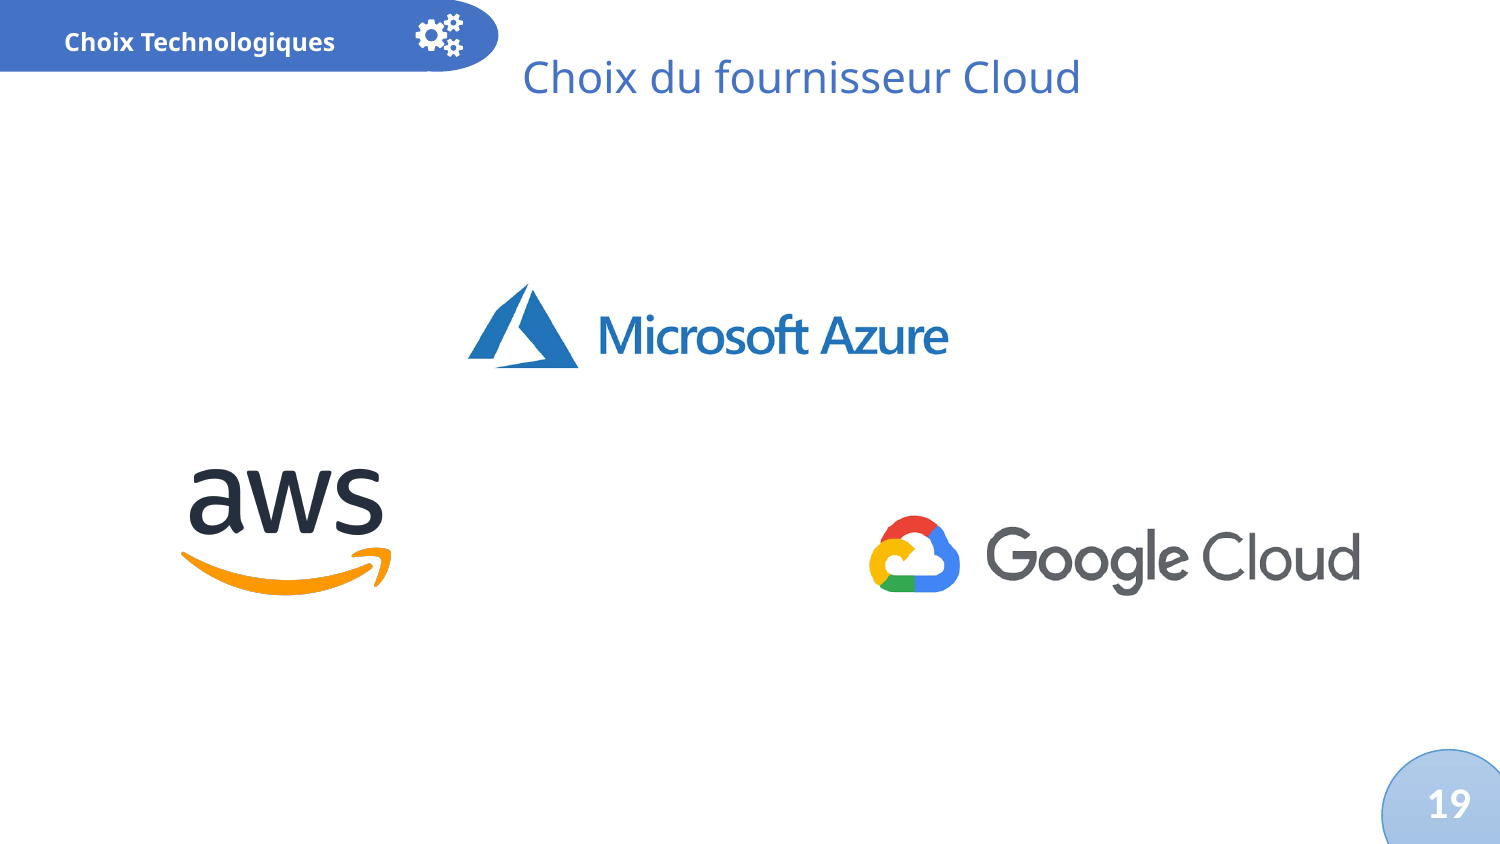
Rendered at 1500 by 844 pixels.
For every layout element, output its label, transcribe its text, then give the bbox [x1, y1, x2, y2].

picture [462, 213, 954, 452]
text_box Choix du fournisseur Cloud [510, 44, 1146, 109]
picture [866, 514, 1367, 596]
picture [180, 468, 392, 596]
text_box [0, 0, 499, 72]
text_box 19 [1382, 749, 1500, 844]
